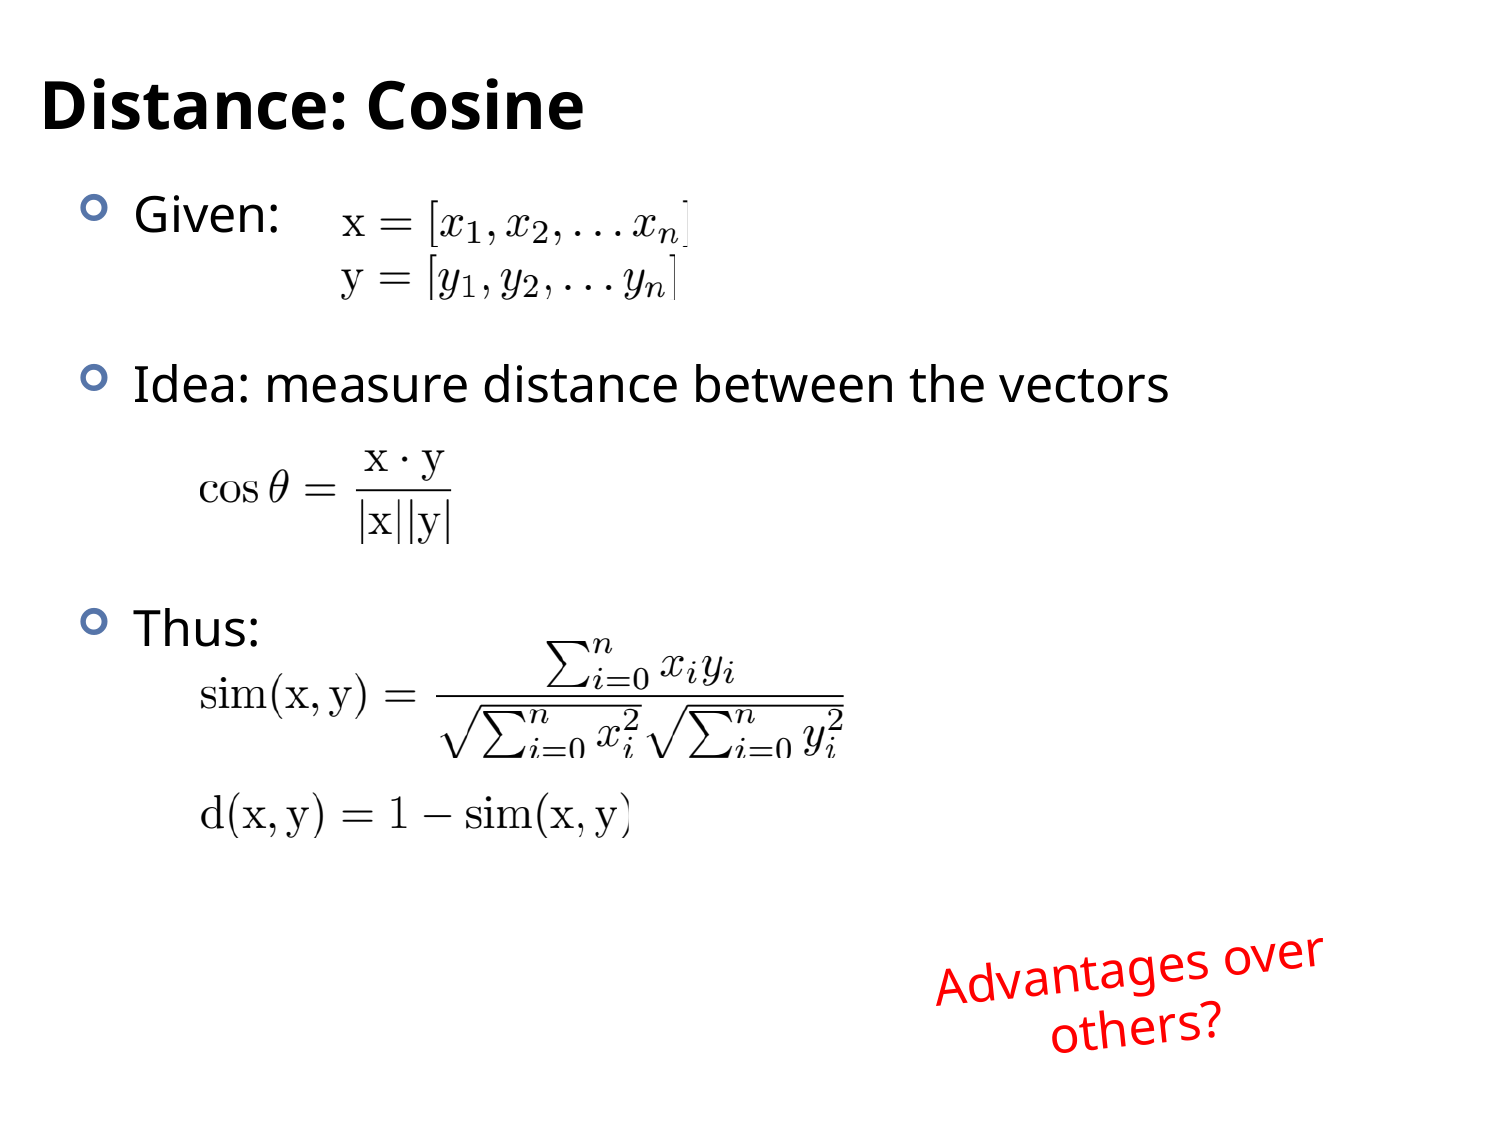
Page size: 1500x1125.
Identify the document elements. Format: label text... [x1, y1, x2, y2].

title Distance: Cosine [24, 18, 1451, 188]
list Given: Idea: measure distance between the vectors Thus: [62, 174, 1451, 1013]
picture [199, 449, 452, 544]
picture [199, 637, 844, 758]
picture [199, 791, 629, 838]
picture [342, 199, 688, 247]
text_box Advantages over others? [849, 899, 1417, 1092]
picture [340, 253, 676, 301]
